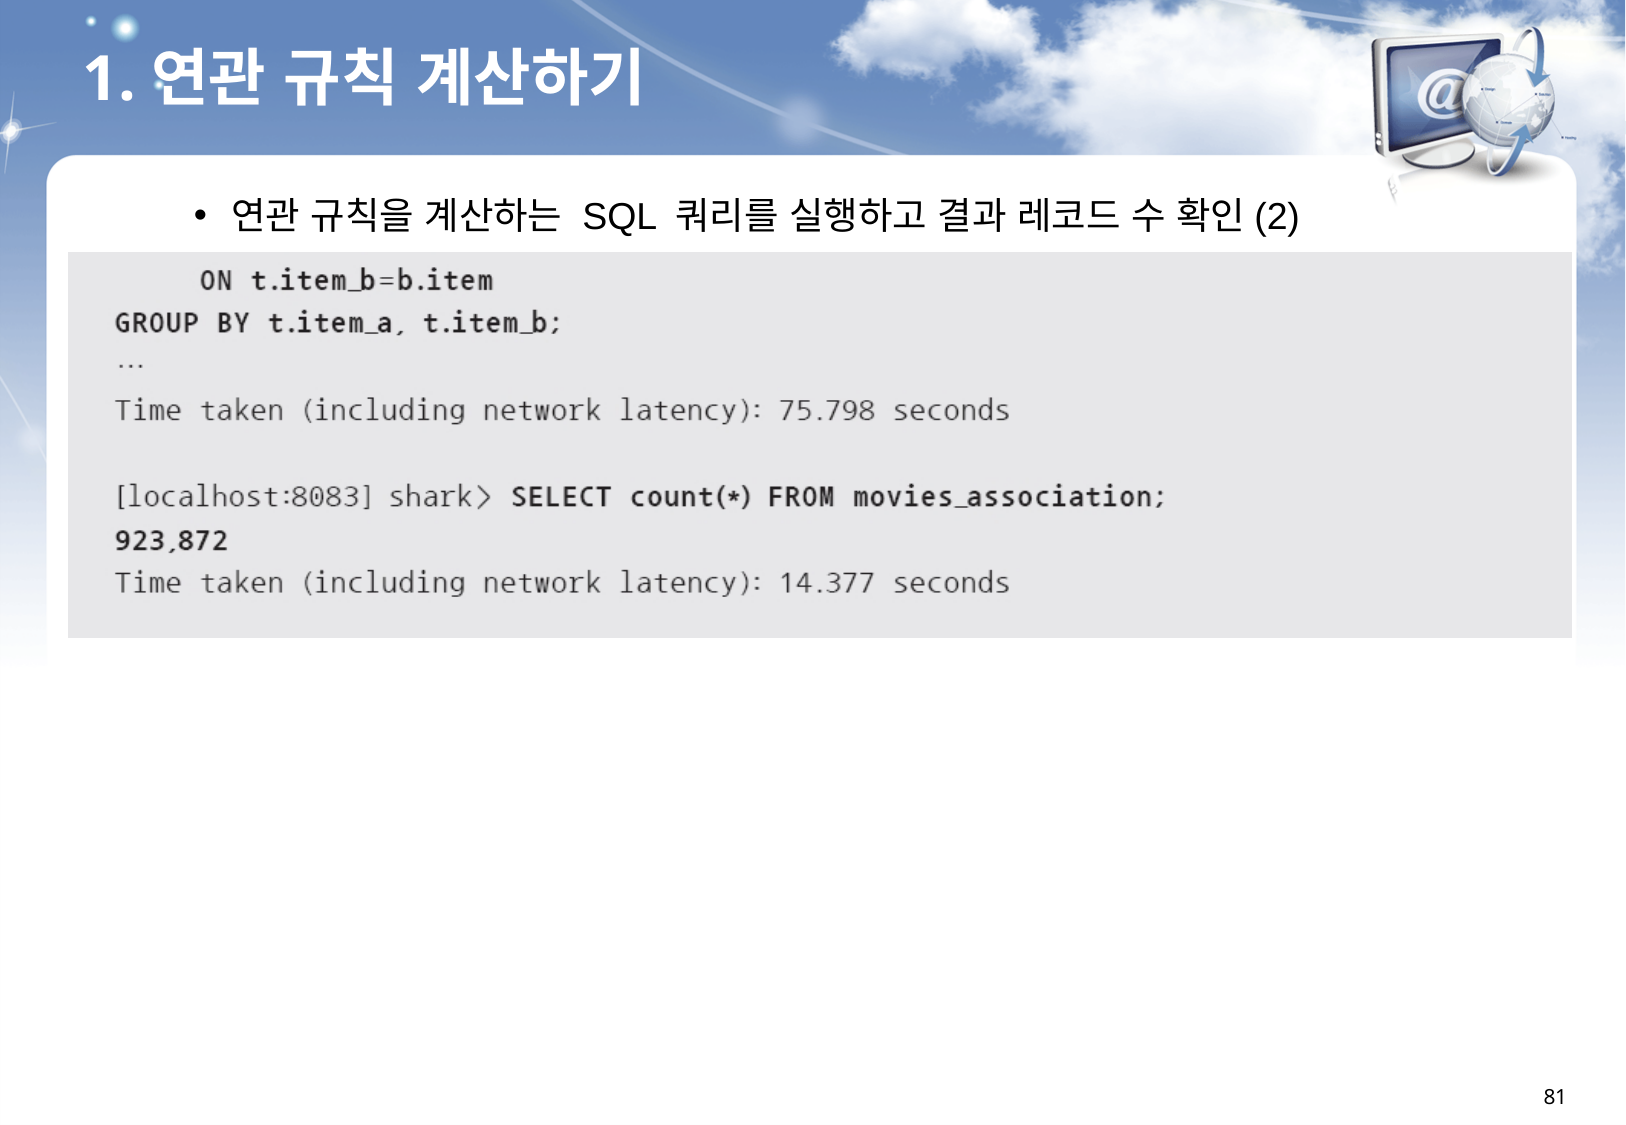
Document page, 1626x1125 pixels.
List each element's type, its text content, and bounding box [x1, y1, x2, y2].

text_box 1.연관 규칙 계산하기 [68, 31, 1498, 102]
list 연관 규칙을 계산하는 SQL 쿼리를 실행하고 결과 레코드 수 확인(2) [28, 171, 1578, 1081]
picture [0, 0, 1626, 1125]
